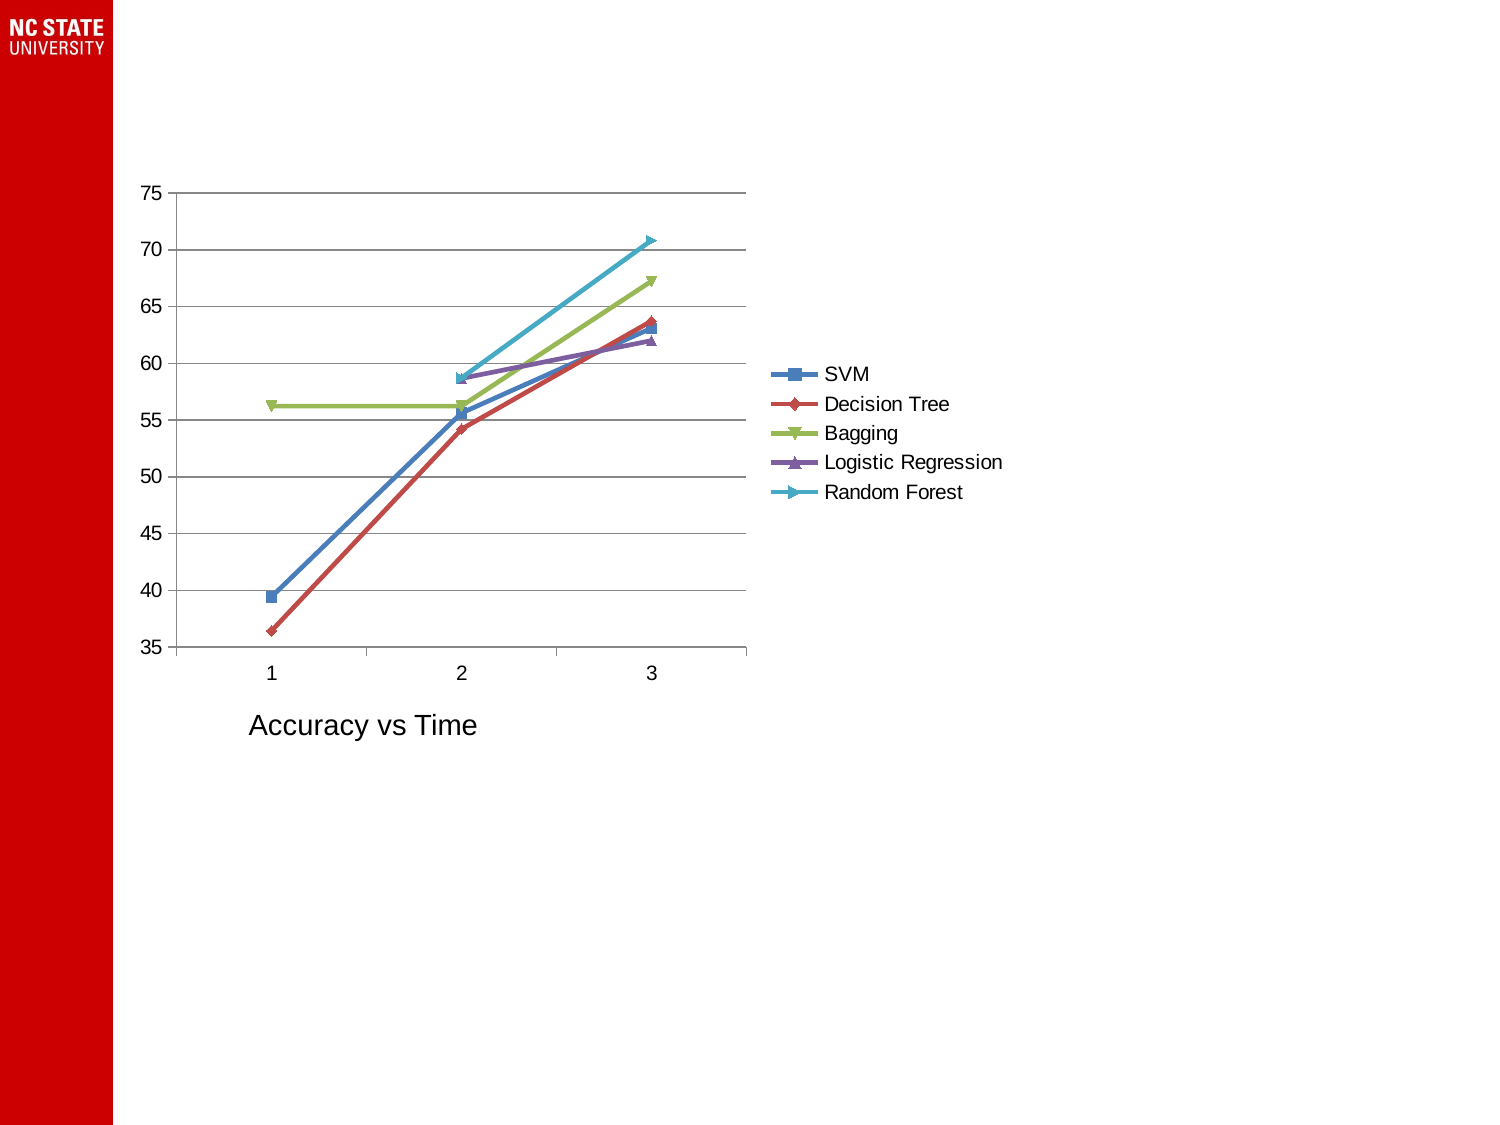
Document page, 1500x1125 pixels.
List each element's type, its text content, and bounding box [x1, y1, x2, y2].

text_box Accuracy vs Time [233, 705, 702, 749]
chart [121, 170, 1023, 697]
picture [0, 0, 113, 1125]
